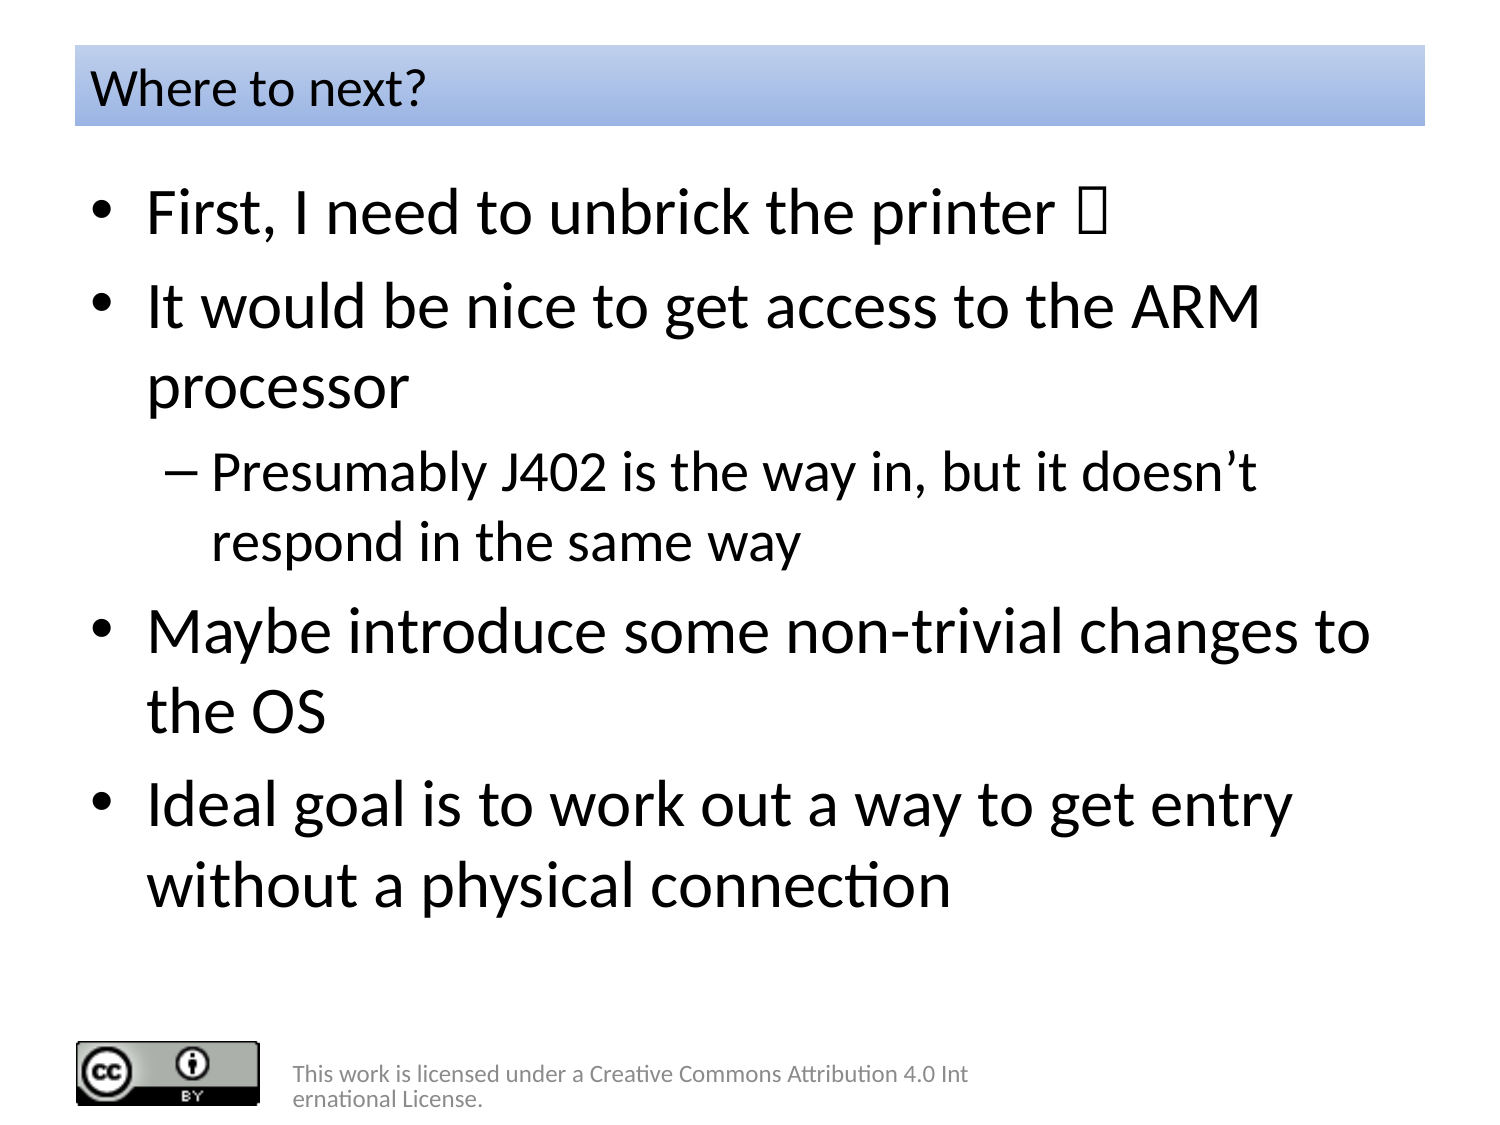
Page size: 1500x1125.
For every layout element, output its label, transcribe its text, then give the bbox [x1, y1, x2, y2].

picture [76, 1041, 260, 1106]
title Where to next? [75, 45, 1425, 126]
footer This work is licensed under a Creative Commons Attribution 4.0 International License. [277, 1042, 988, 1103]
list First, I need to unbrick the printer  It would be nice to get access to the ARM processor Presumably J402 is the way in, but it doesn’t respond in the same way Maybe introduce some non-trivial changes to the OS Ideal goal is to work out a way to get entry without a physical connection [75, 160, 1425, 1005]
